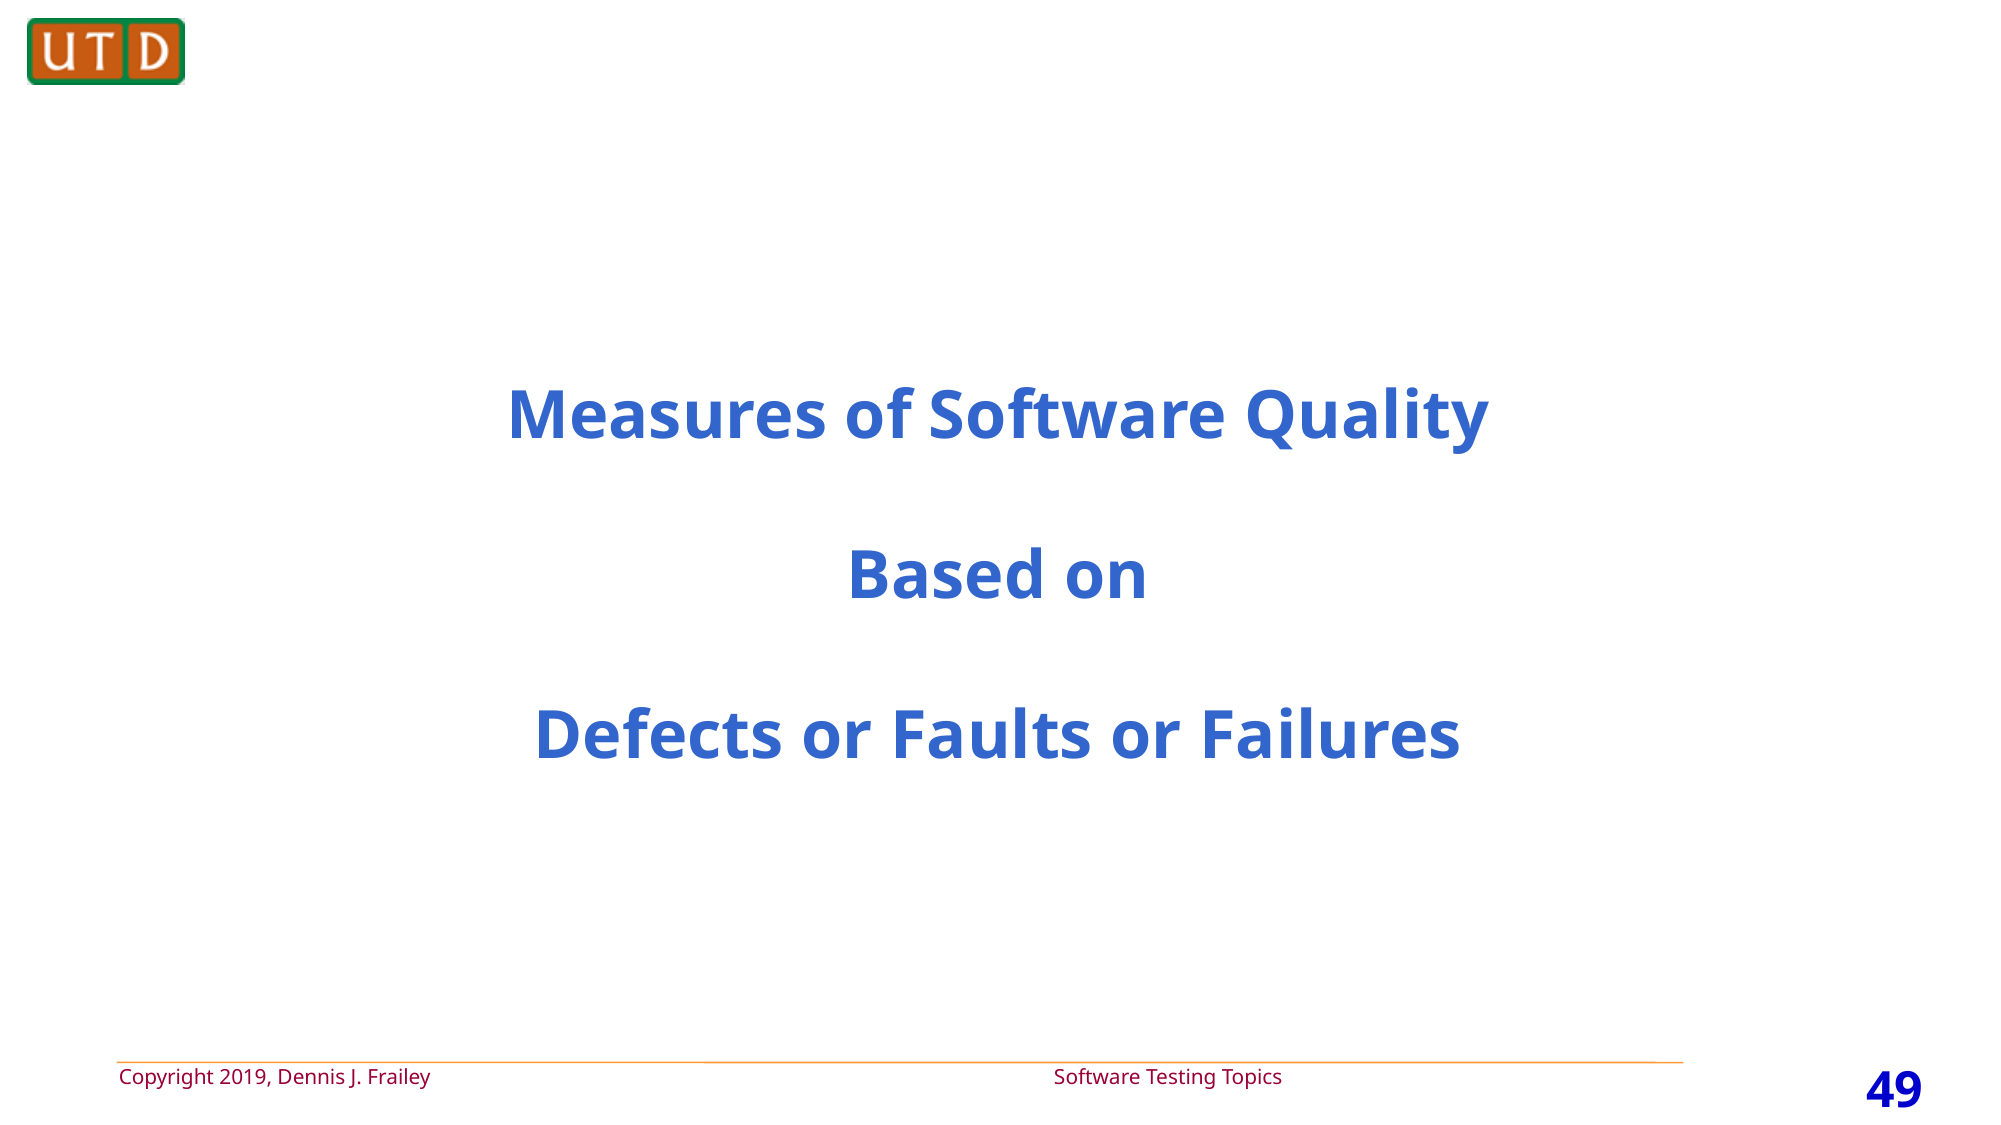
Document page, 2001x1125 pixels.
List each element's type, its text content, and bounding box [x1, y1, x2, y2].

picture [27, 18, 185, 85]
title Measures of Software Quality Based on Defects or Faults or Failures [322, 299, 1674, 845]
